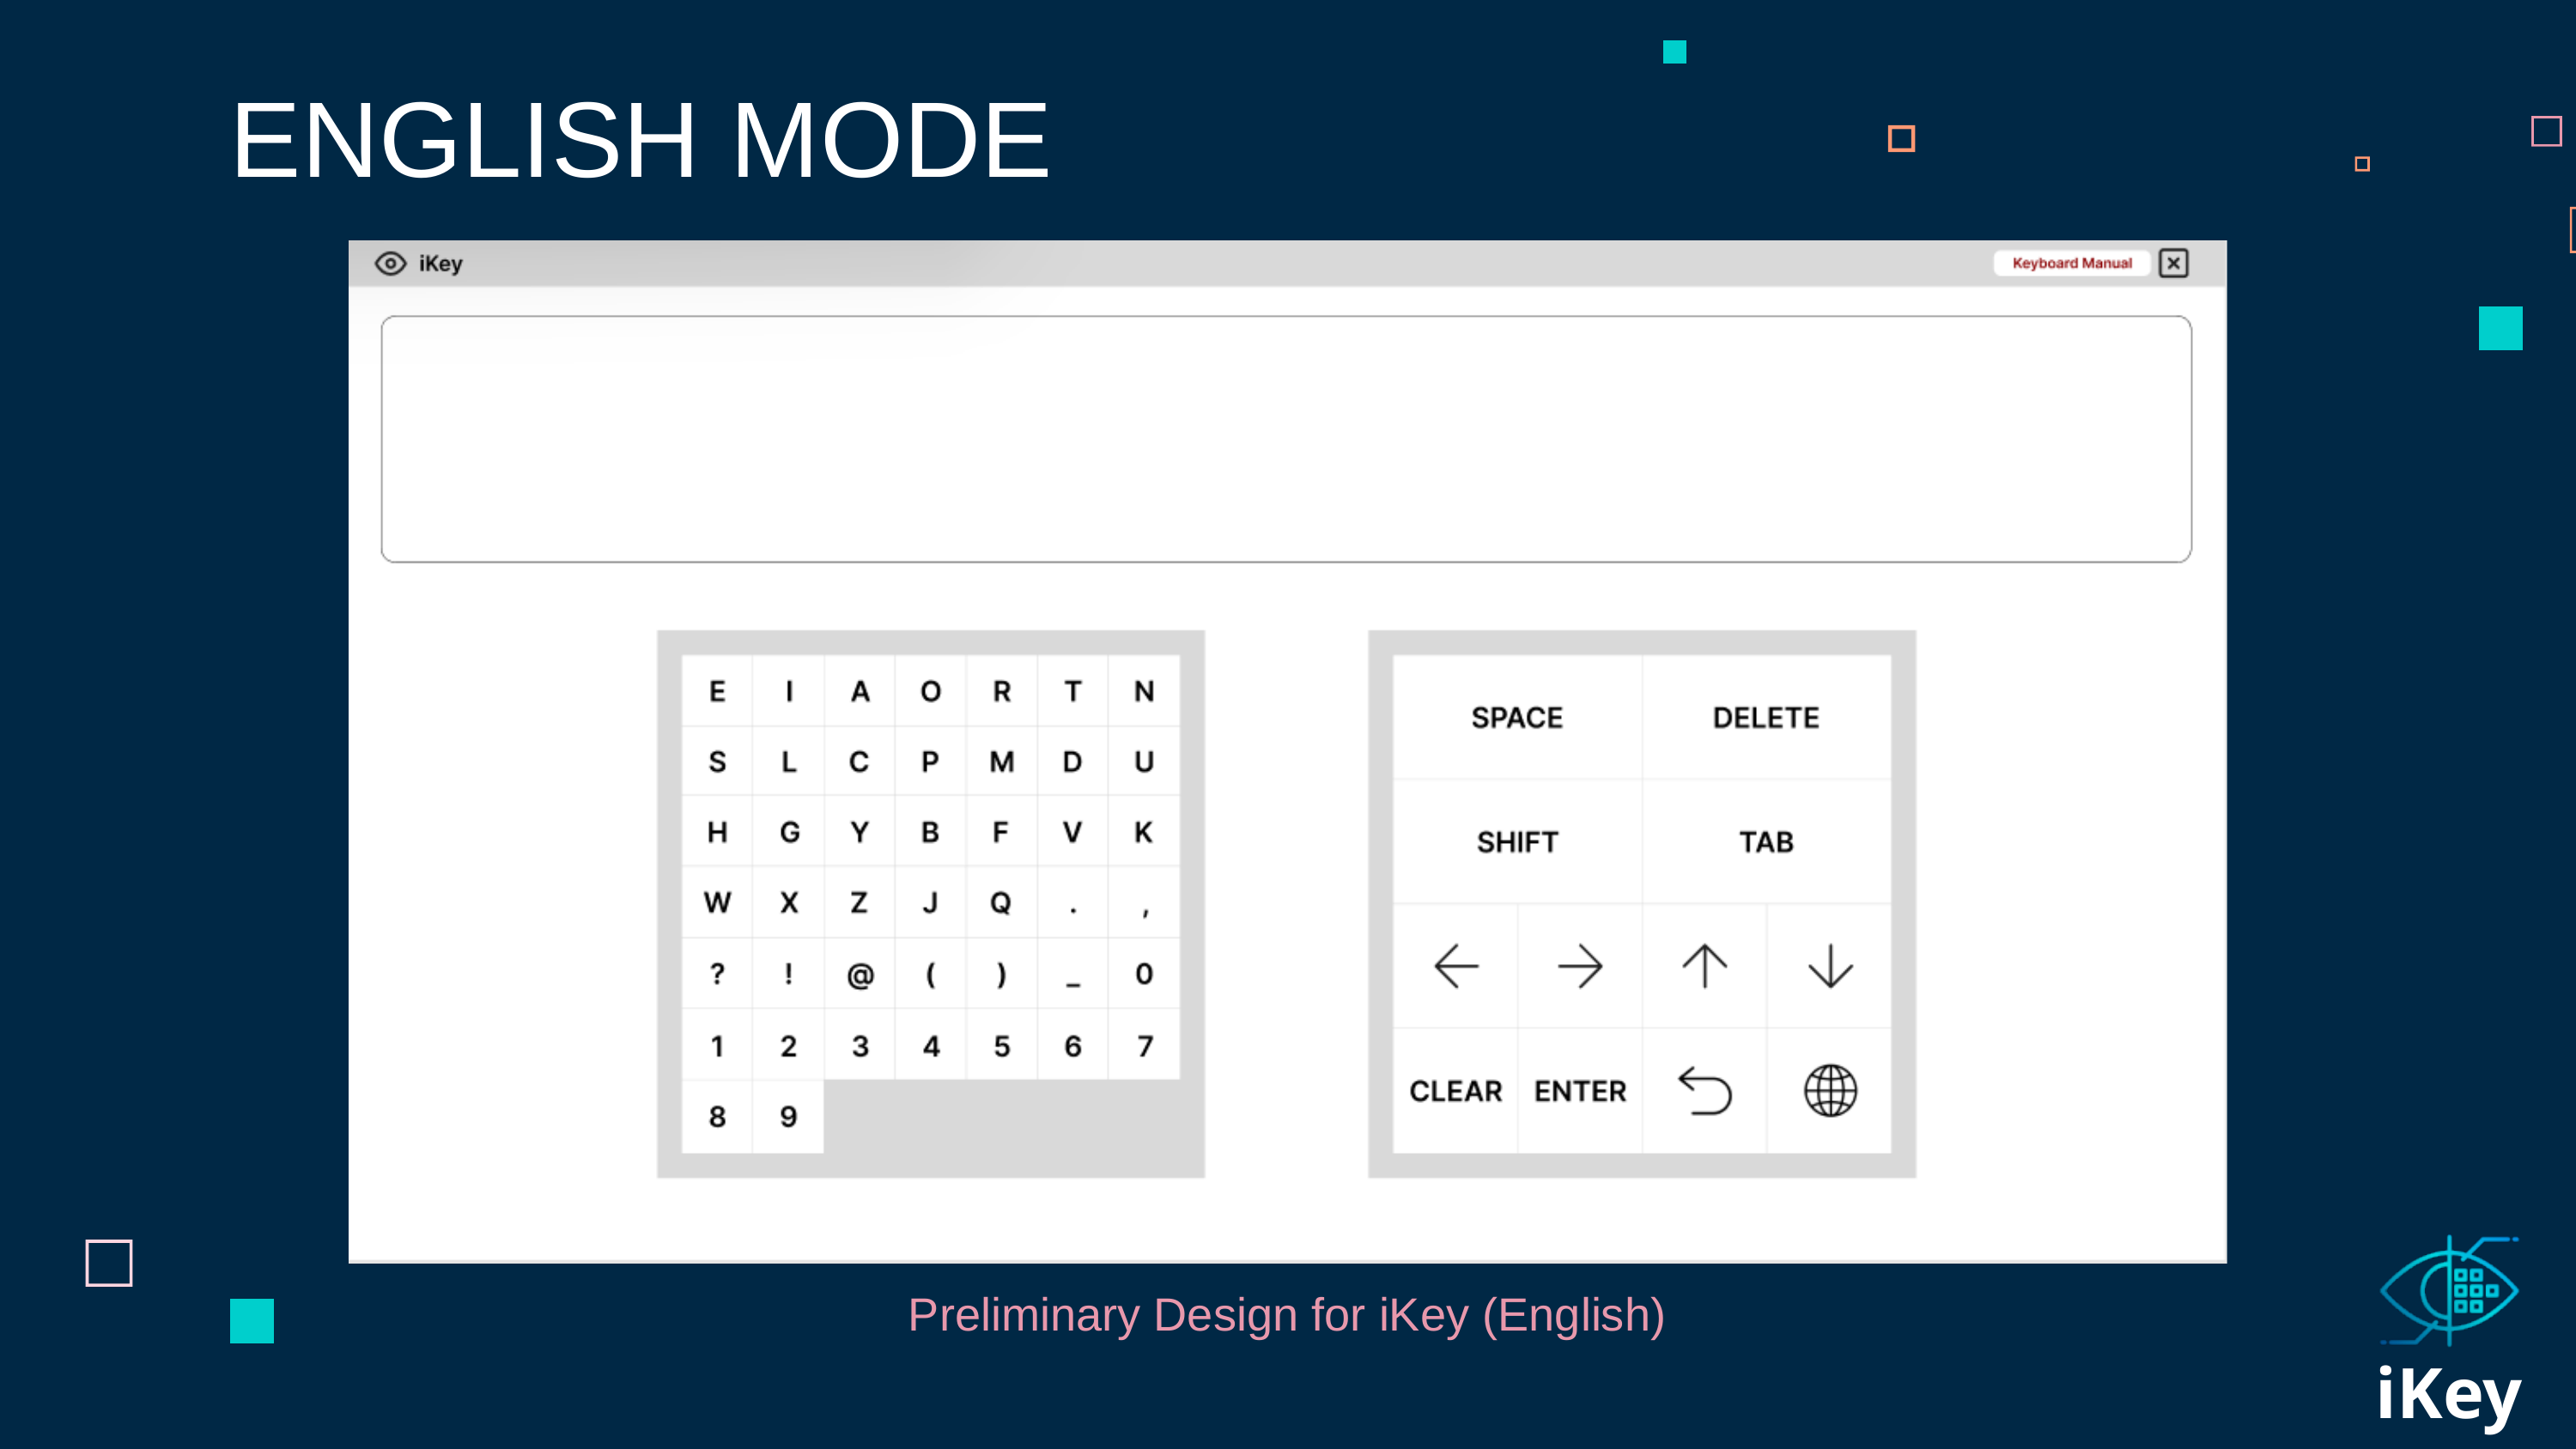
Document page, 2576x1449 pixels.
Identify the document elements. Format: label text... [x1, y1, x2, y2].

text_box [85, 1239, 133, 1288]
text_box [349, 240, 2227, 1264]
text_box ENGLISH MODE [229, 70, 1863, 199]
text_box iKey [2148, 1348, 2576, 1433]
text_box [2378, 1219, 2521, 1348]
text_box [1887, 124, 1916, 153]
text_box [2154, 267, 2202, 315]
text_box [2478, 306, 2523, 351]
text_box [1663, 39, 1687, 64]
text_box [2569, 206, 2576, 254]
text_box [229, 1299, 275, 1343]
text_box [2530, 115, 2562, 147]
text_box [2354, 156, 2370, 172]
text_box Preliminary Design for iKey (English) [775, 1283, 1801, 1340]
